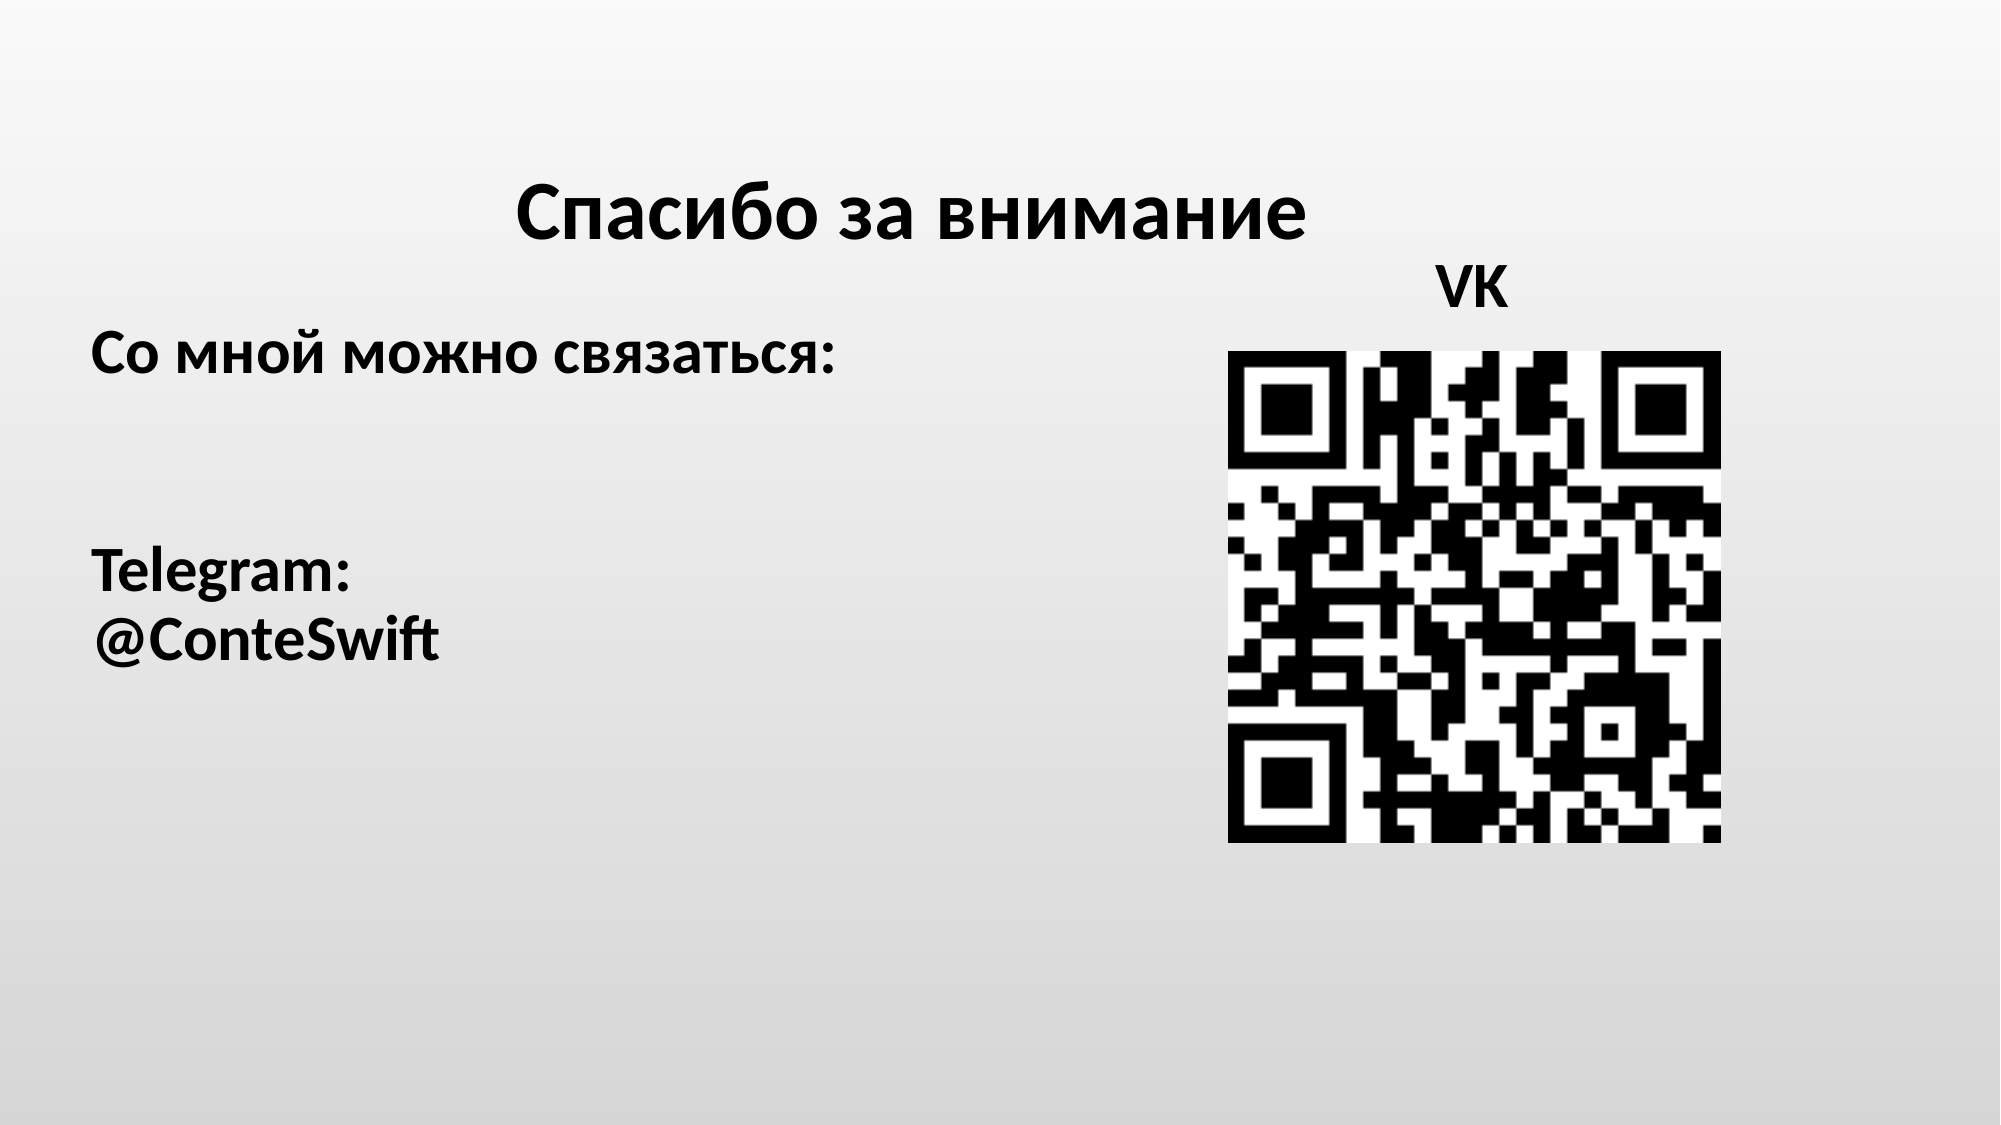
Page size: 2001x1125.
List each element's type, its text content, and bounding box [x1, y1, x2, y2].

text_box [0, 0, 2000, 1125]
text_box Со мной можно связаться: [76, 310, 882, 484]
text_box Telegram: @ConteSwift [76, 527, 882, 701]
text_box VK [1420, 242, 1611, 349]
picture [1228, 351, 1721, 844]
text_box Спасибо за внимание [501, 148, 1371, 277]
